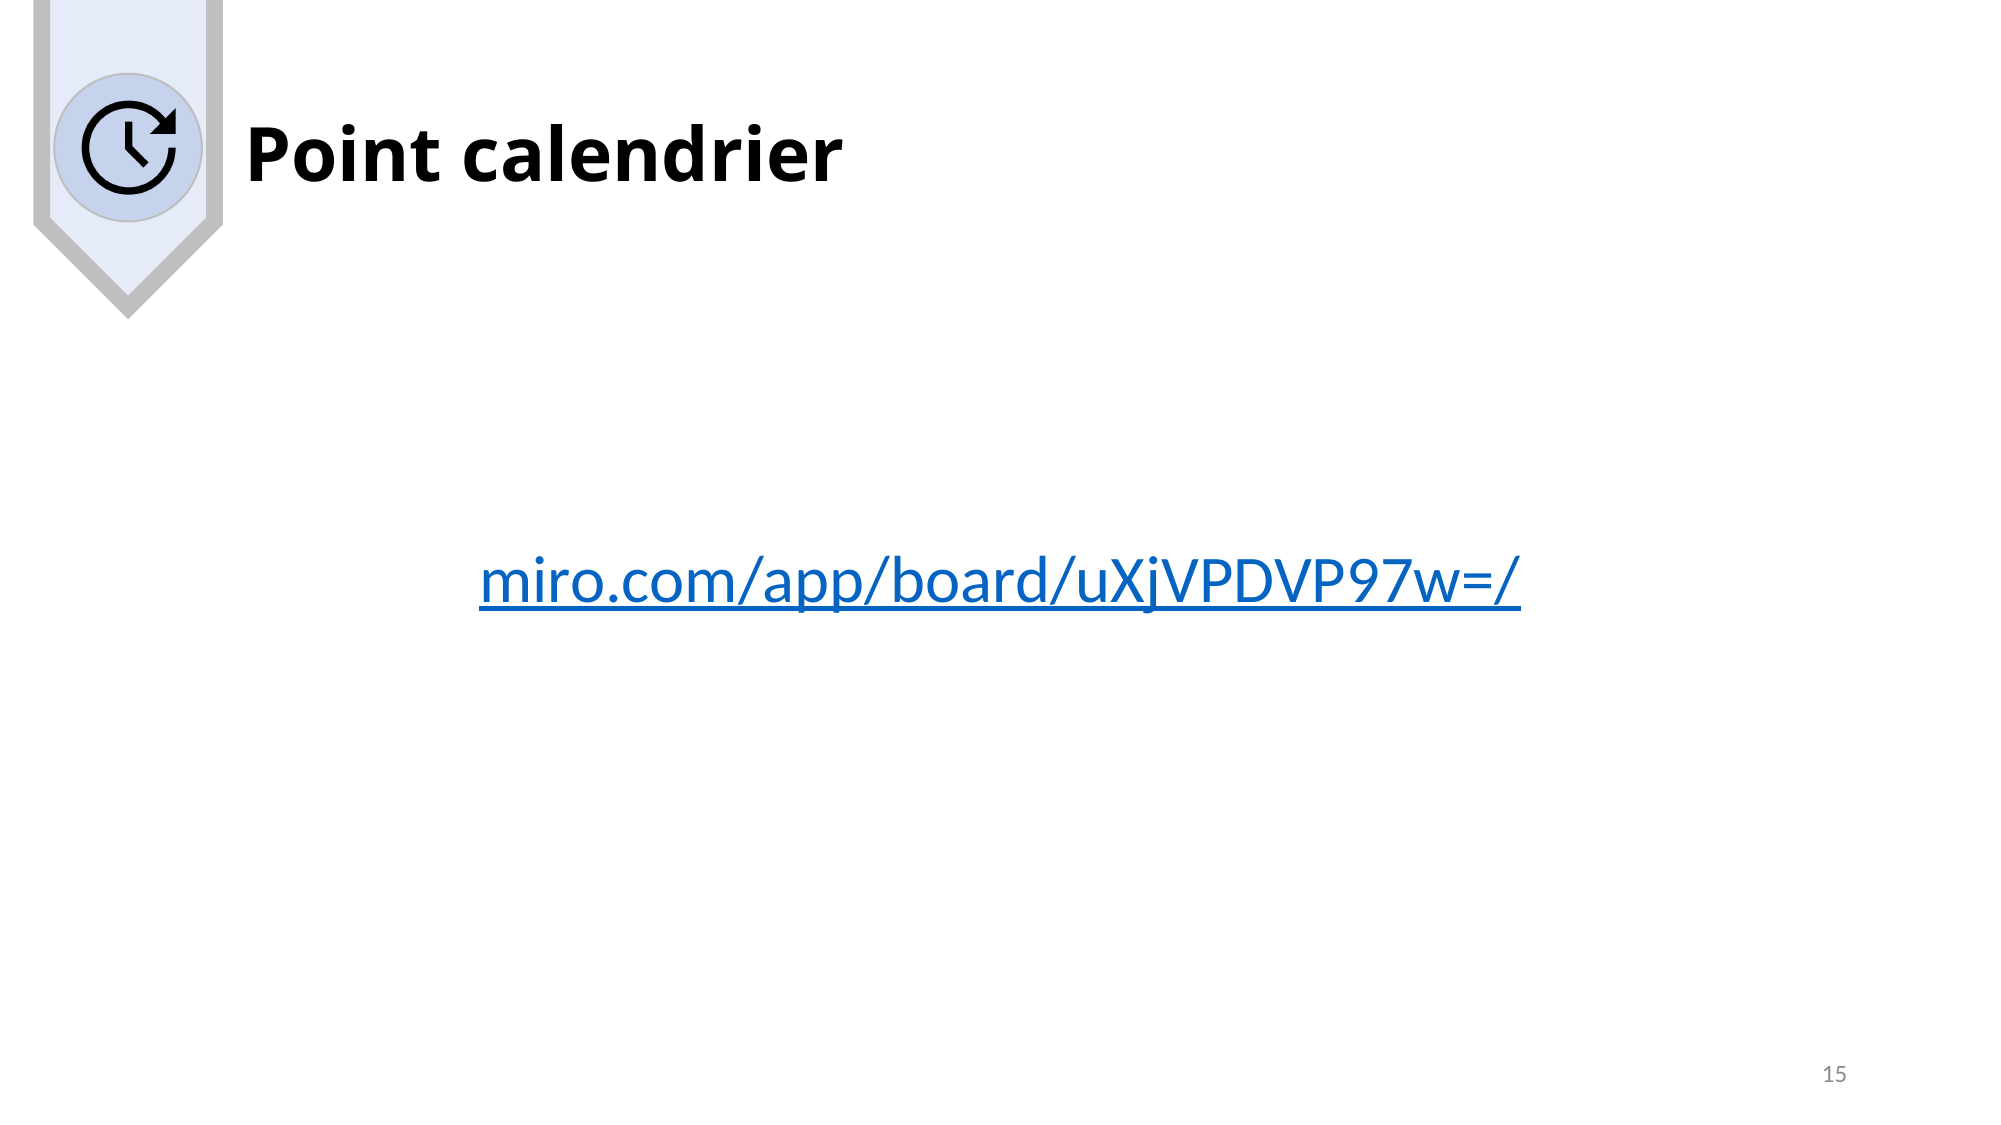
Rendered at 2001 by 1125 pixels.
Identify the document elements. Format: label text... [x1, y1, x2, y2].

text_box Point calendrier [229, 99, 1644, 204]
text_box miro.com/app/board/uXjVPDVP97w=/ [384, 528, 1616, 623]
picture [69, 88, 188, 207]
slide_number 15 [1412, 1042, 1863, 1103]
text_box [41, 0, 215, 308]
